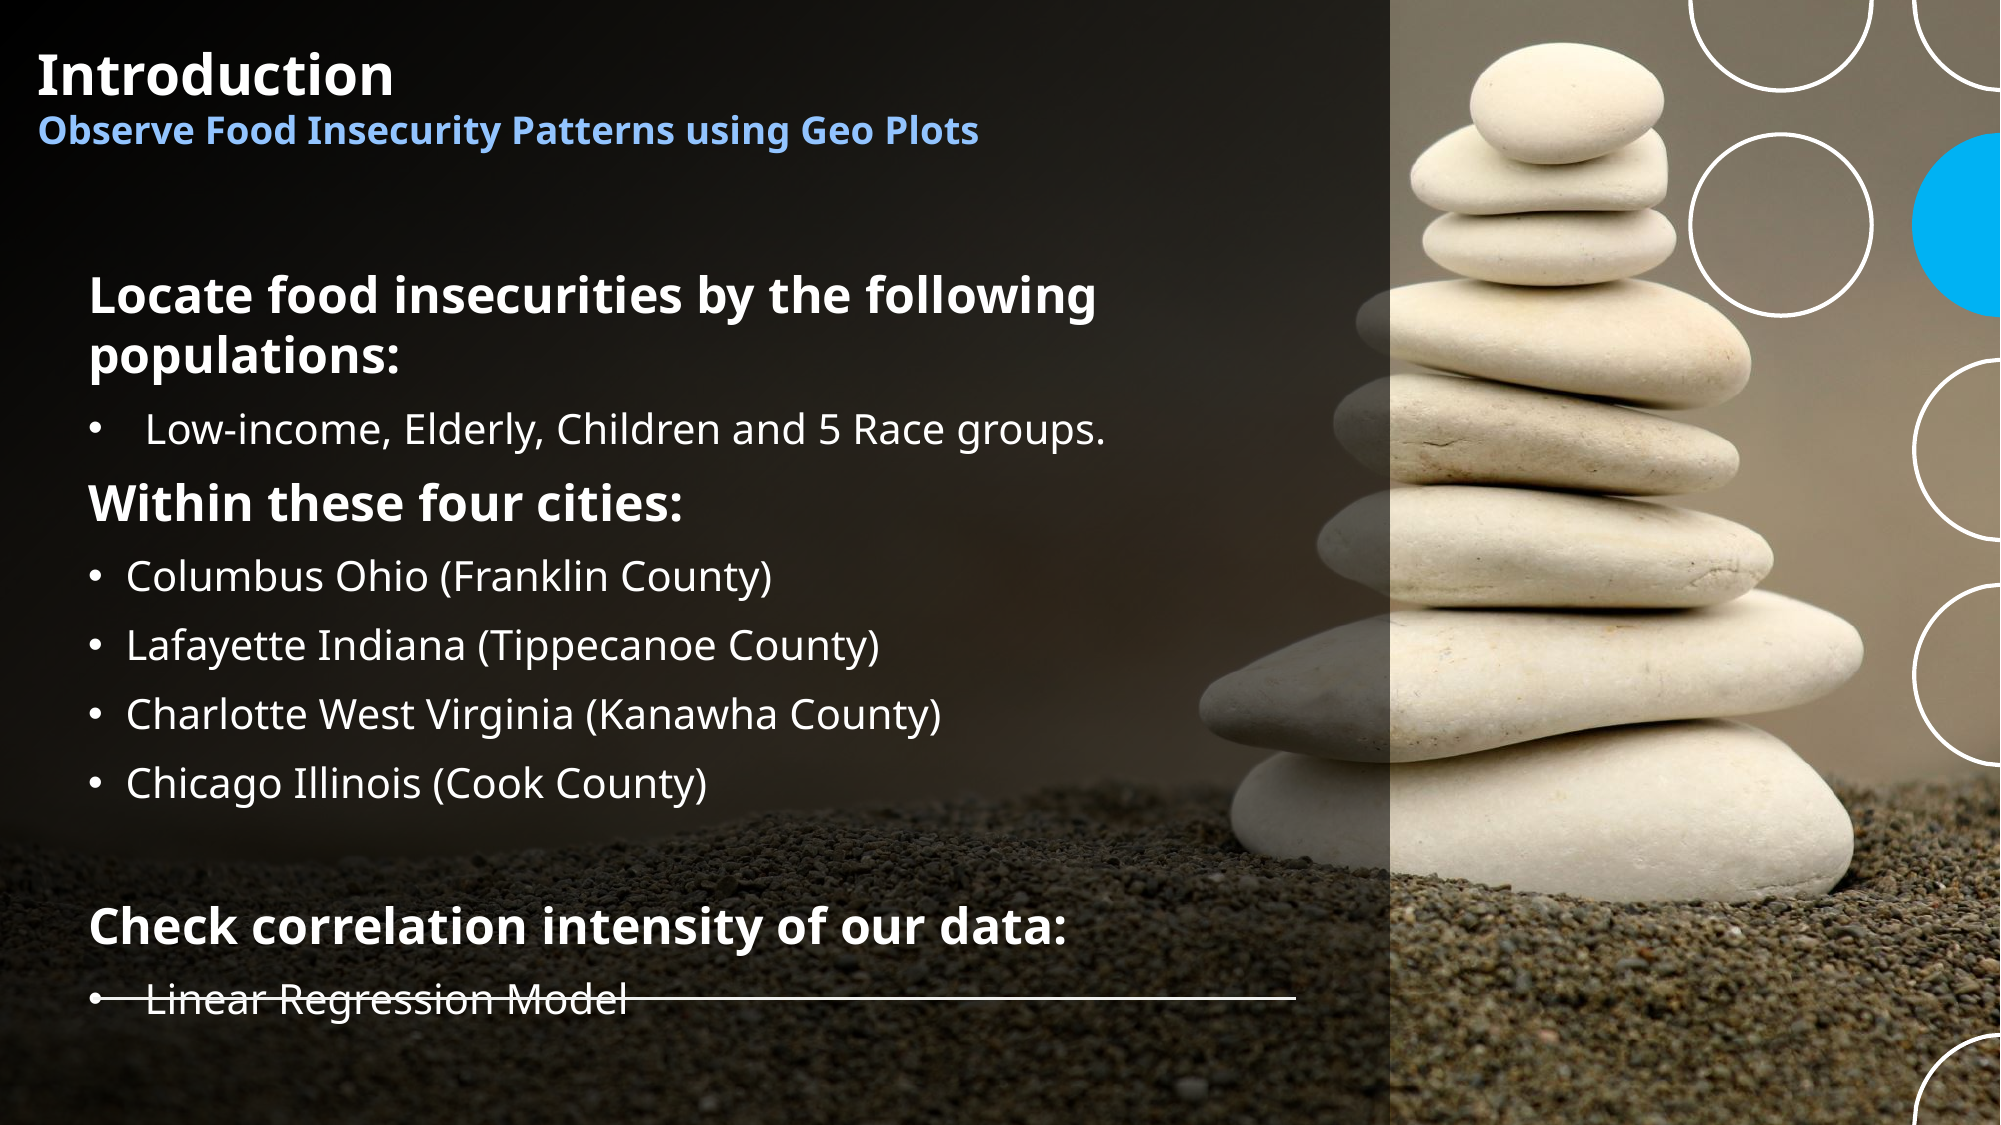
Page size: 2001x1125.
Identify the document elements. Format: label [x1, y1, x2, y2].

picture [0, 0, 1688, 1125]
text_box [1688, 0, 2000, 1125]
